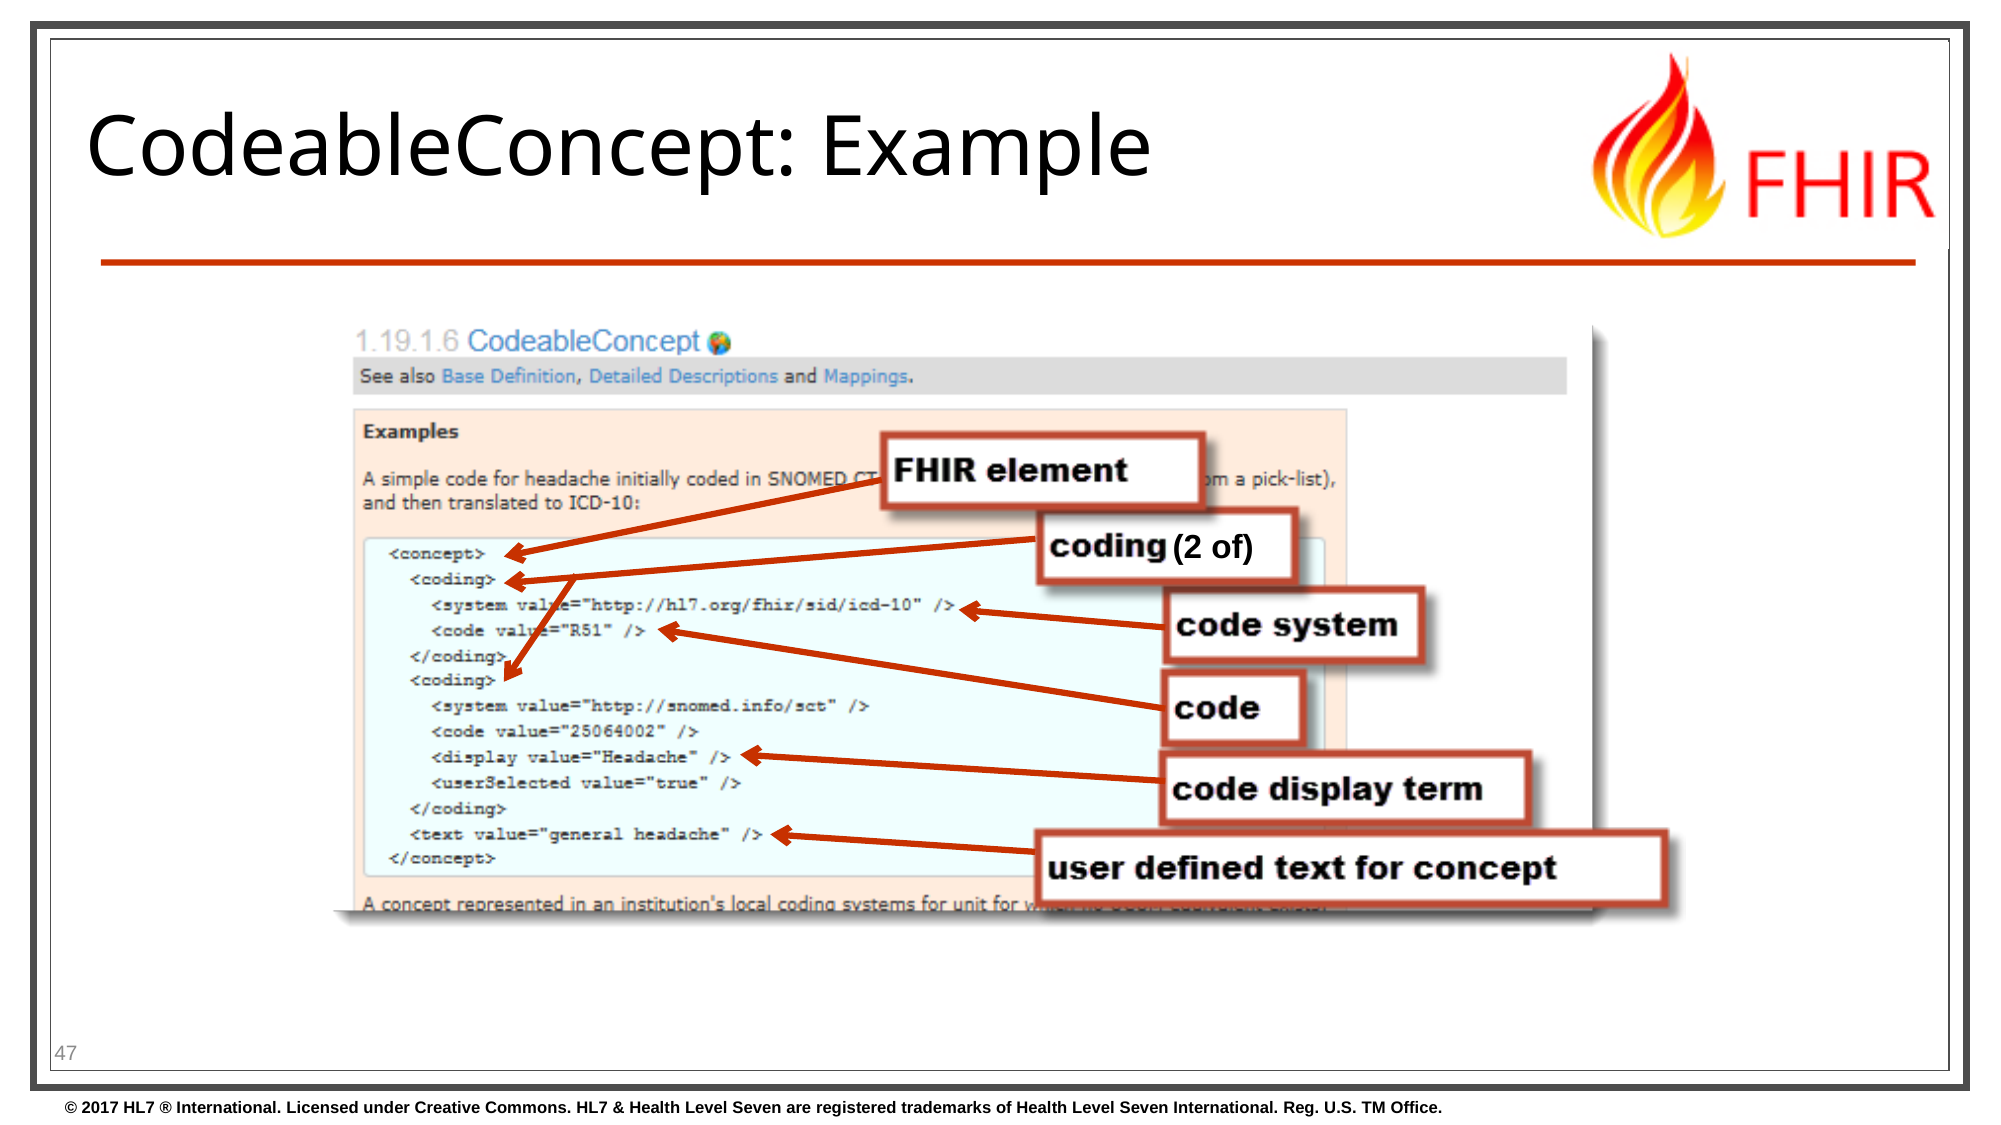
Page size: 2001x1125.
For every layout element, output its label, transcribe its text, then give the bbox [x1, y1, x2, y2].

title CodeableConcept: Example [70, 54, 1504, 249]
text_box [503, 479, 883, 538]
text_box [503, 538, 1036, 584]
picture [322, 314, 1686, 941]
picture [1578, 42, 1949, 249]
slide_number 47 [39, 1034, 197, 1071]
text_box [503, 574, 577, 682]
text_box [958, 609, 1166, 628]
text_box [739, 754, 1166, 782]
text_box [770, 834, 1036, 853]
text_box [657, 628, 1166, 709]
